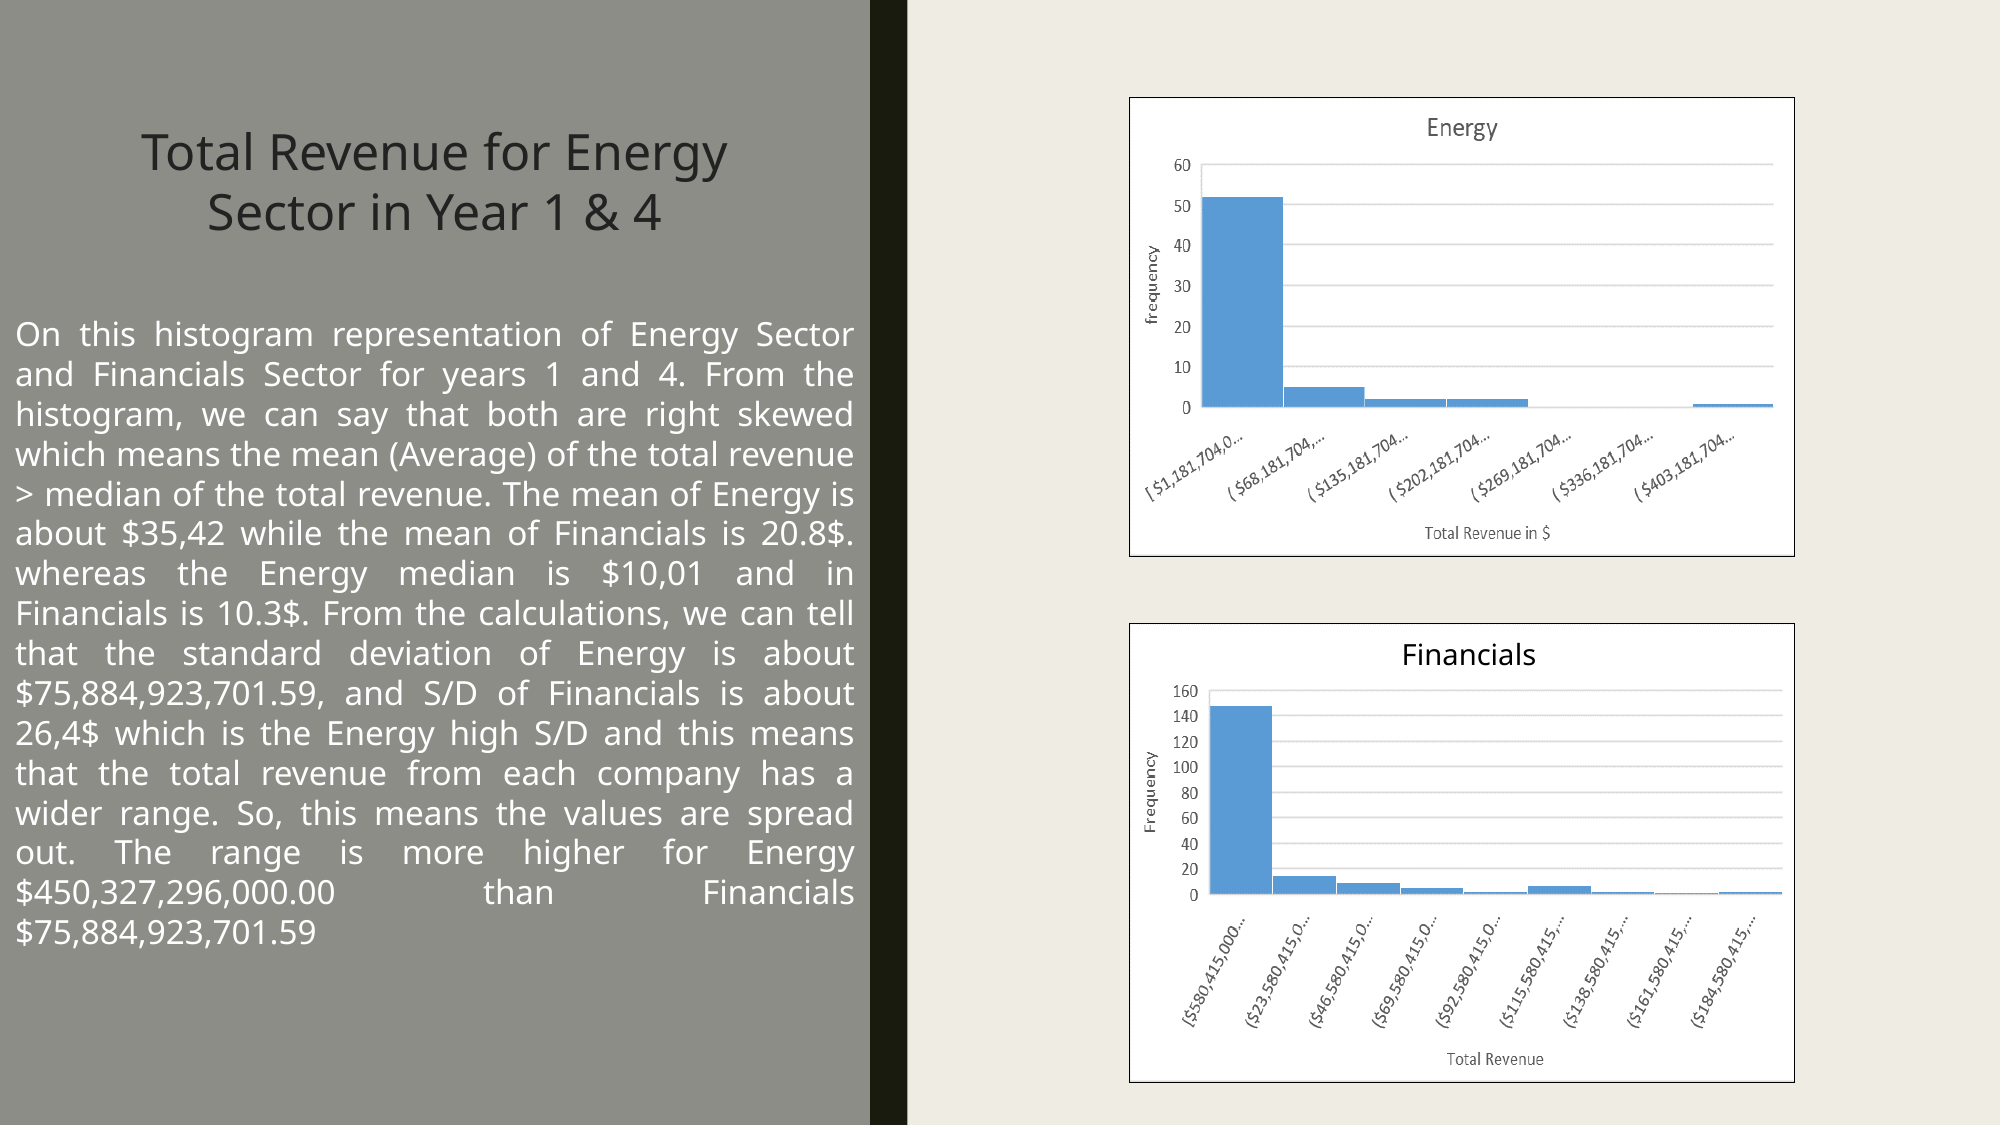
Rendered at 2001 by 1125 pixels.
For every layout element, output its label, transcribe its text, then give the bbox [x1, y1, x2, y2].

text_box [1129, 623, 1795, 1083]
picture [1129, 97, 1795, 557]
list On this histogram representation of Energy Sector and Financials Sector for years 1 and 4. From the histogram, we can say that both are right skewed which means the mean (Average) of the total revenue > median of the total revenue. The mean of Energy is about $35,42 while the mean of Financials is 20.8$. whereas the Energy median is $10,01 and in Financials is 10.3$. From the calculations, we can tell that the standard deviation of Energy is about $75,884,923,701.59, and S/D of Financials is about 26,4$ which is the Energy high S/D and this means that the total revenue from each company has a wider range. So, this means the values are spread out. The range is more higher for Energy $450,327,296,000.00 than Financials $75,884,923,701.59 [0, 305, 872, 1020]
title Total Revenue for Energy Sector in Year 1 & 4 [118, 112, 752, 305]
